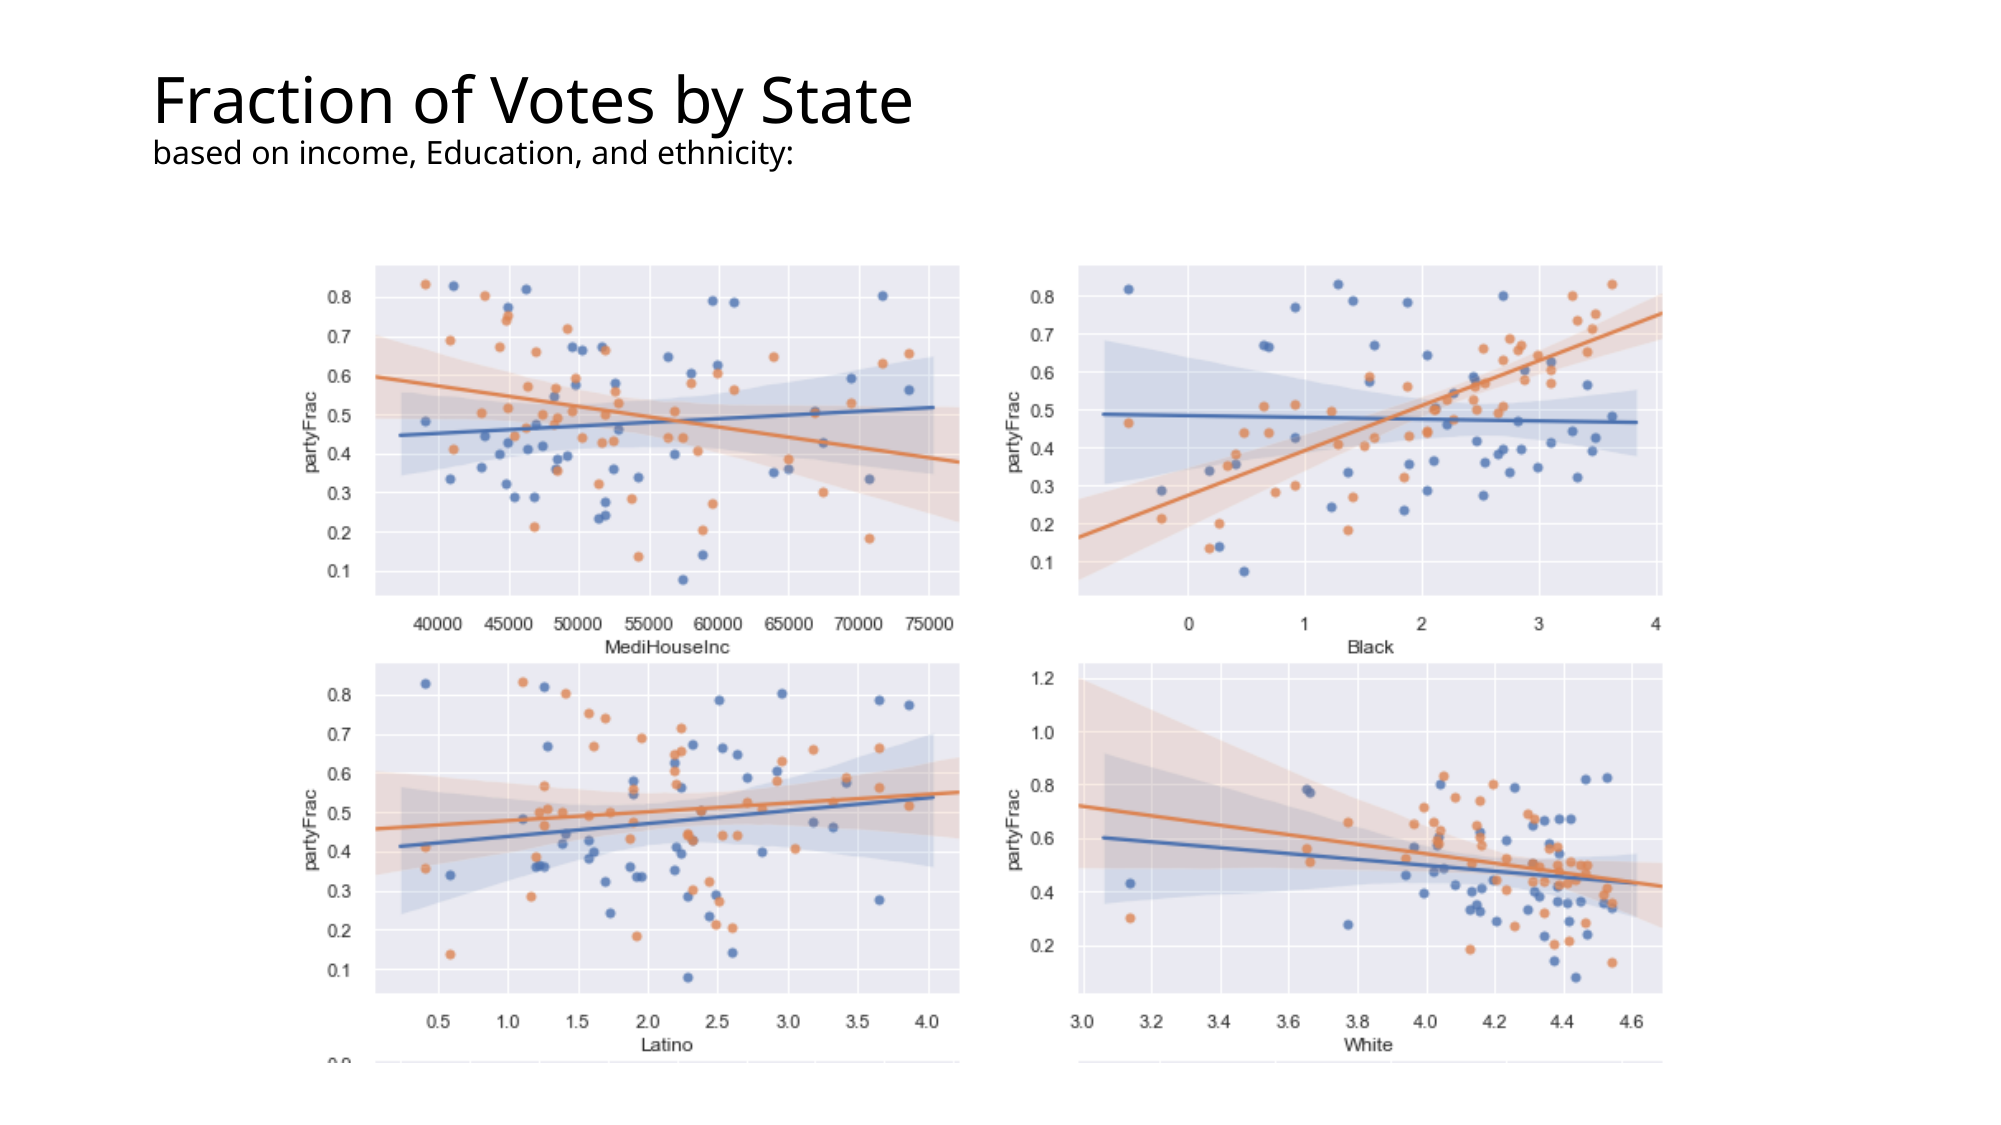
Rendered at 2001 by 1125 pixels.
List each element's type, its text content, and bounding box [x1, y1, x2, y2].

picture [275, 251, 1724, 1063]
title Fraction of Votes by State based on income, Education, and ethnicity: [137, 59, 1863, 180]
